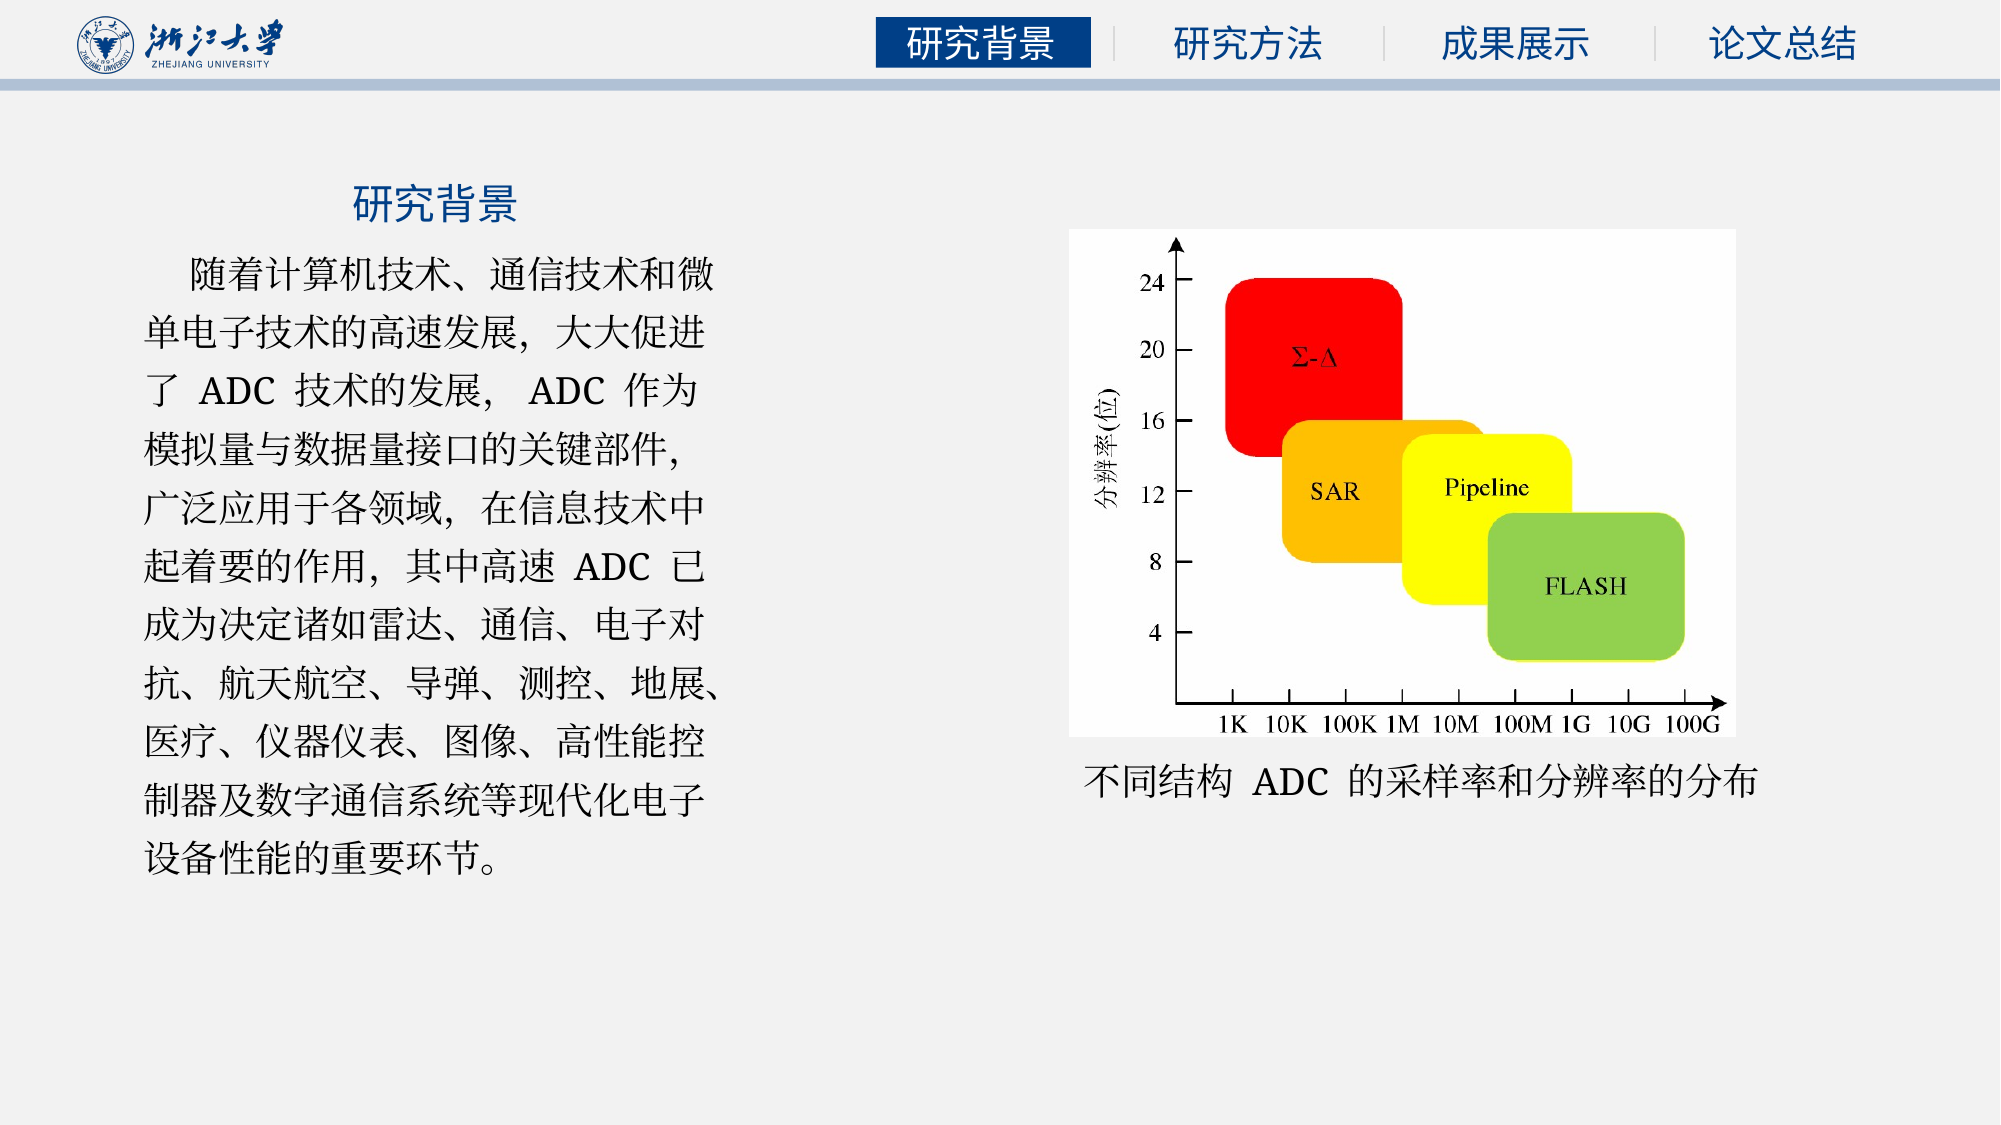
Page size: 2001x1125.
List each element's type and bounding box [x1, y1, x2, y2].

text_box [1069, 737, 1855, 922]
picture [1068, 229, 1736, 738]
text_box [59, 170, 813, 887]
picture [77, 16, 283, 74]
text_box [0, 78, 2000, 92]
text_box [875, 12, 1877, 74]
